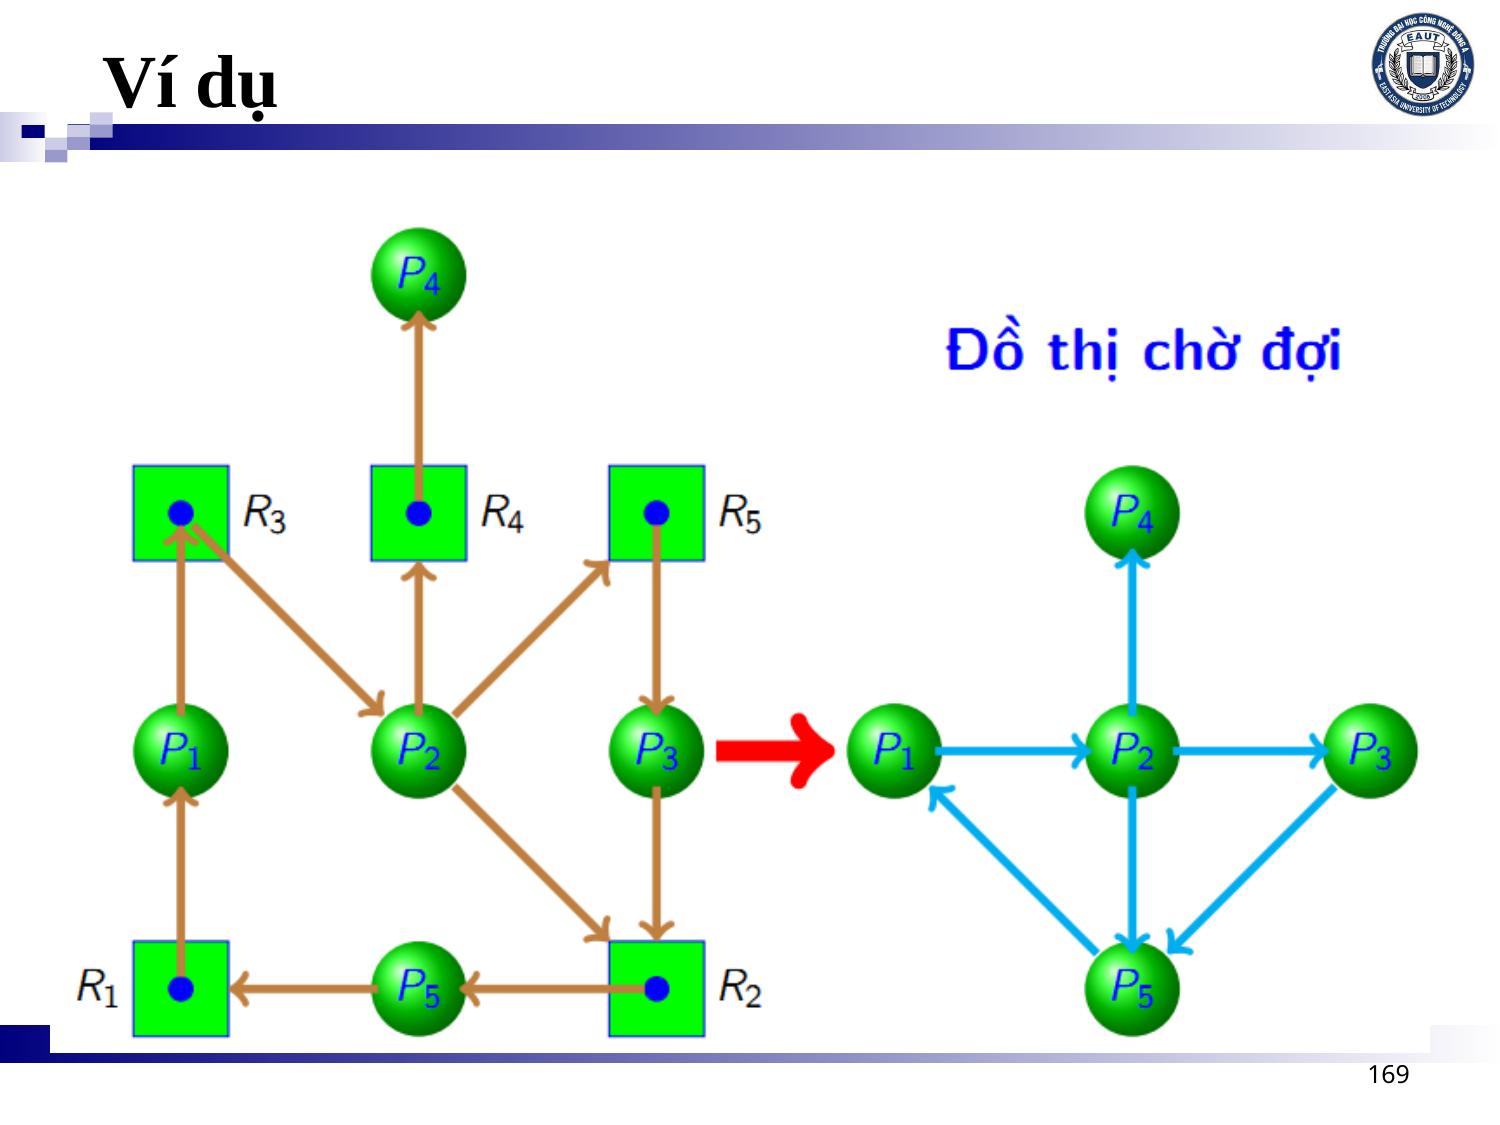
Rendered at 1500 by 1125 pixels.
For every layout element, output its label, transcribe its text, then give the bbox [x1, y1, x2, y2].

picture [49, 212, 1430, 1053]
slide_number 169 [1074, 1061, 1425, 1100]
title Ví dụ [87, 24, 1213, 179]
